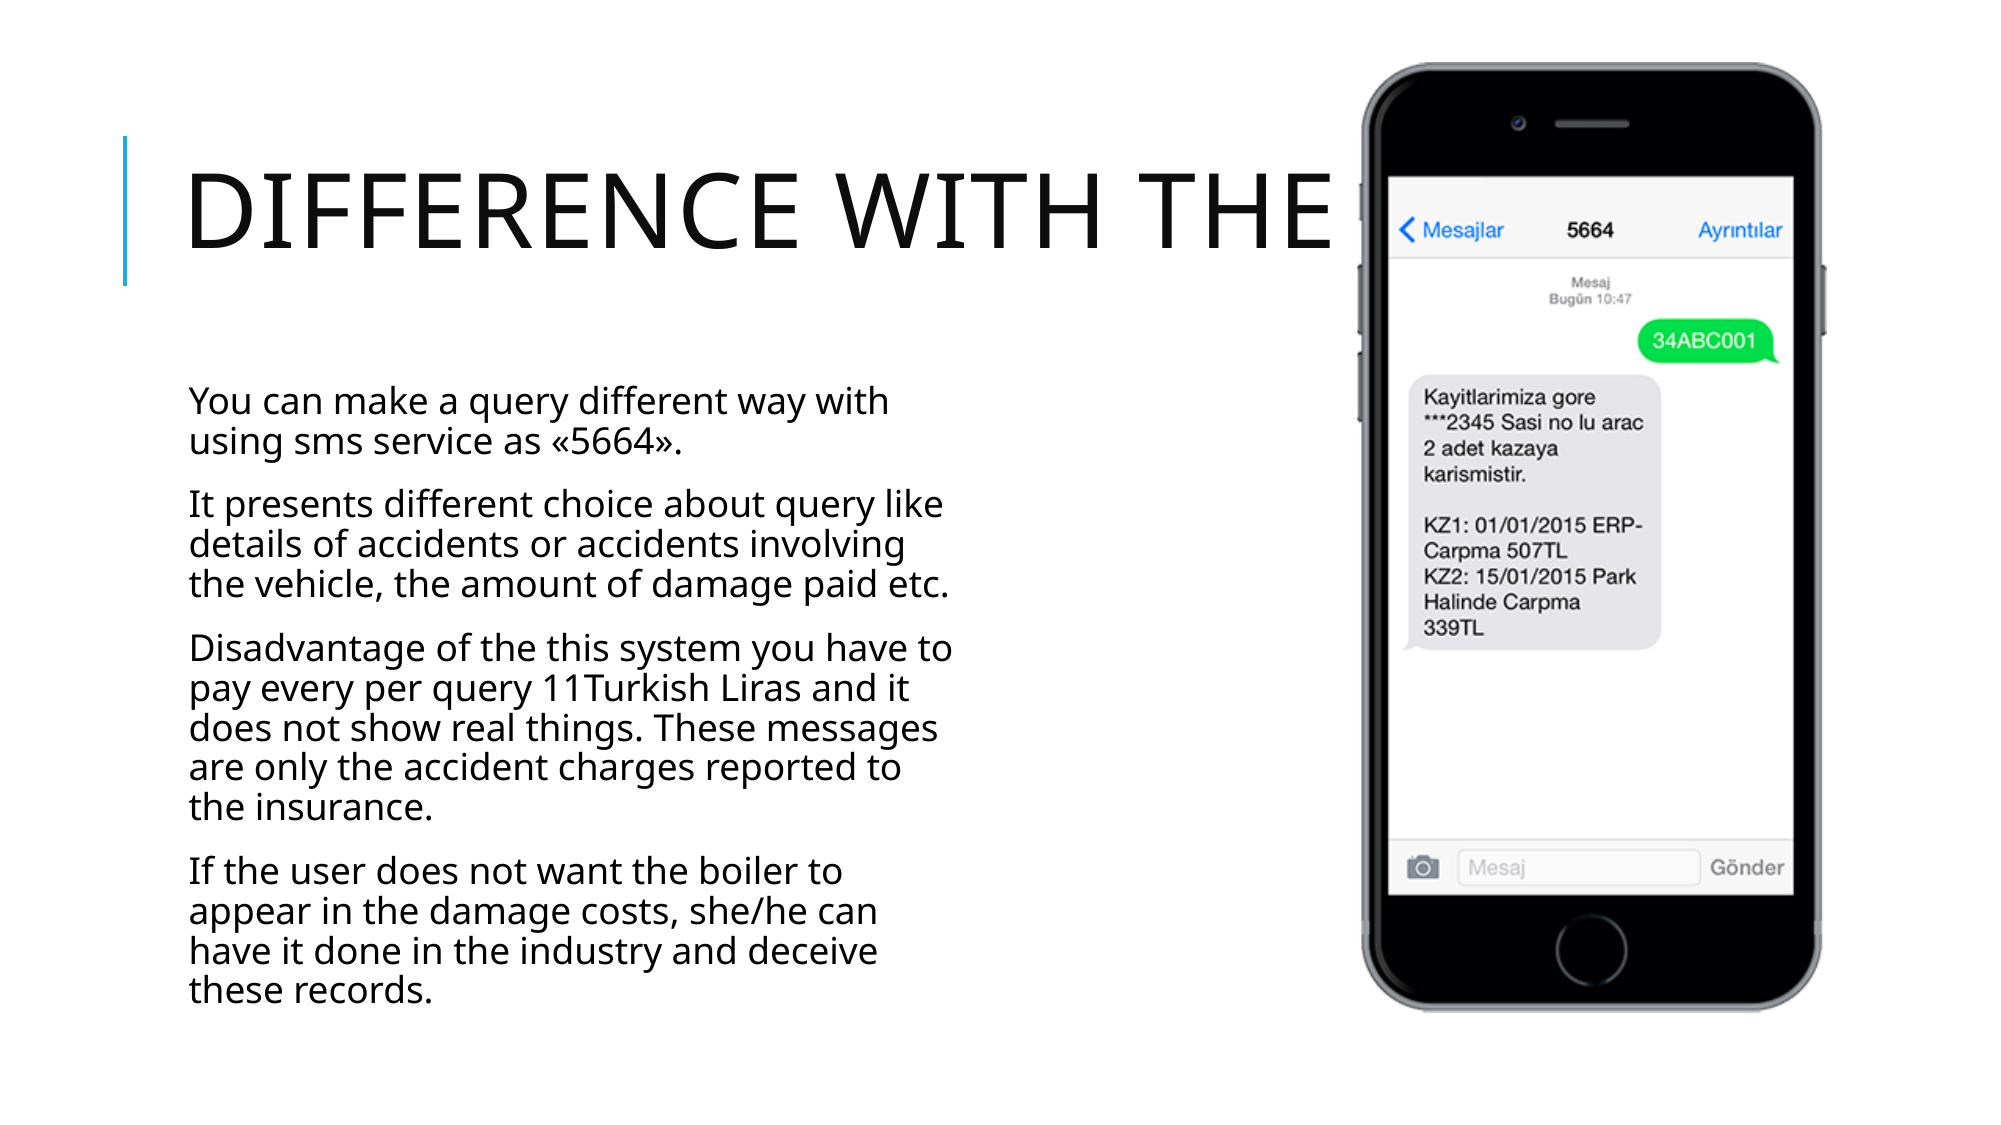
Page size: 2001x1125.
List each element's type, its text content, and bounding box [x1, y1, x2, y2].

picture [1357, 62, 1827, 1013]
title DIFFERENCE WITH THE EXIST [168, 96, 1350, 342]
list You can make a query different way with using sms service as «5664». It presents different choice about query like details of accidents or accidents involving the vehicle, the amount of damage paid etc. Disadvantage of the this system you have to pay every per query 11Turkish Liras and it does not show real things. These messages are only the accident charges reported to the insurance. If the user does not want the boiler to appear in the damage costs, she/he can have it done in the industry and deceive these records. [168, 375, 962, 1035]
